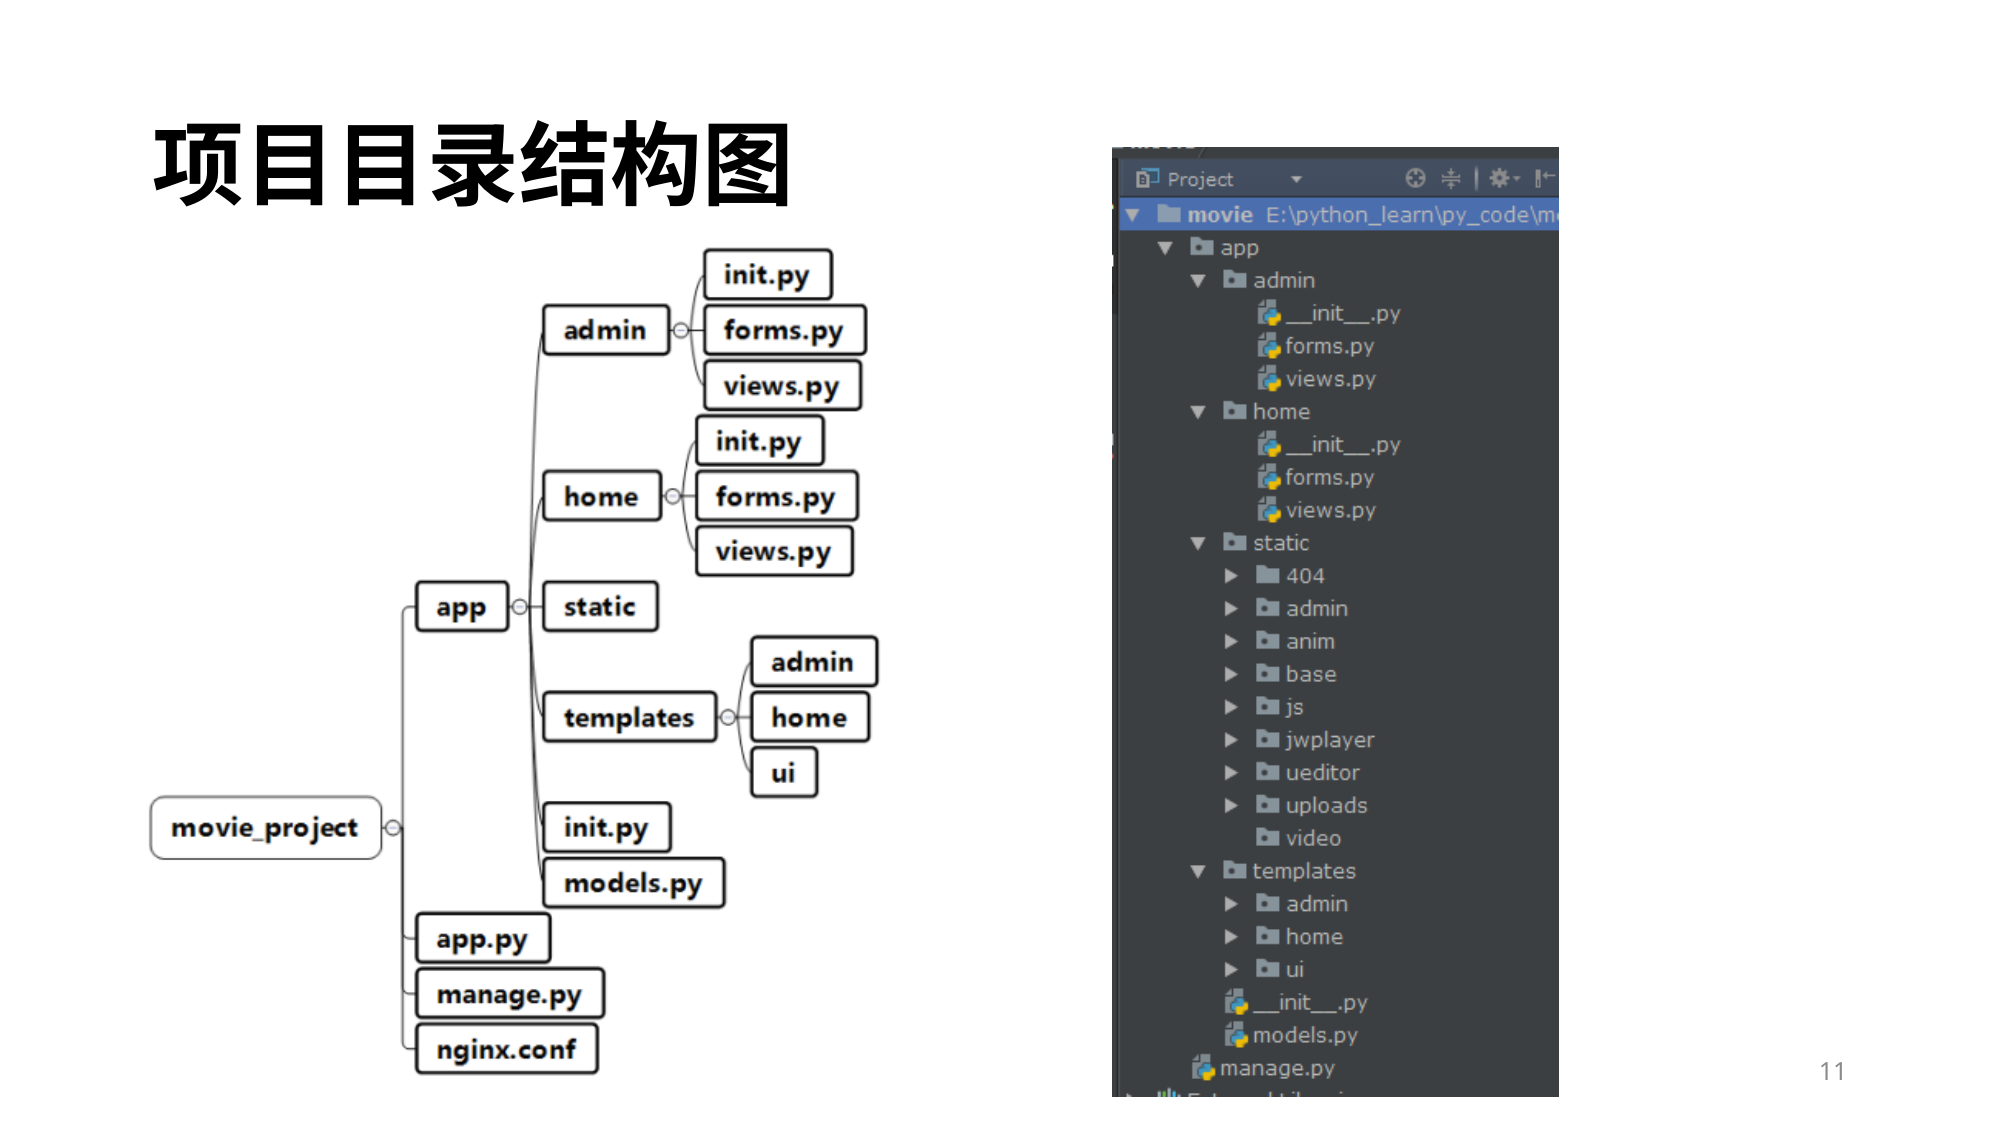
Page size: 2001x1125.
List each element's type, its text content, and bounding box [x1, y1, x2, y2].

title 项目目录结构图 [137, 59, 1863, 278]
slide_number 11 [1412, 1042, 1863, 1103]
picture [1112, 147, 1559, 1097]
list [148, 242, 888, 1082]
